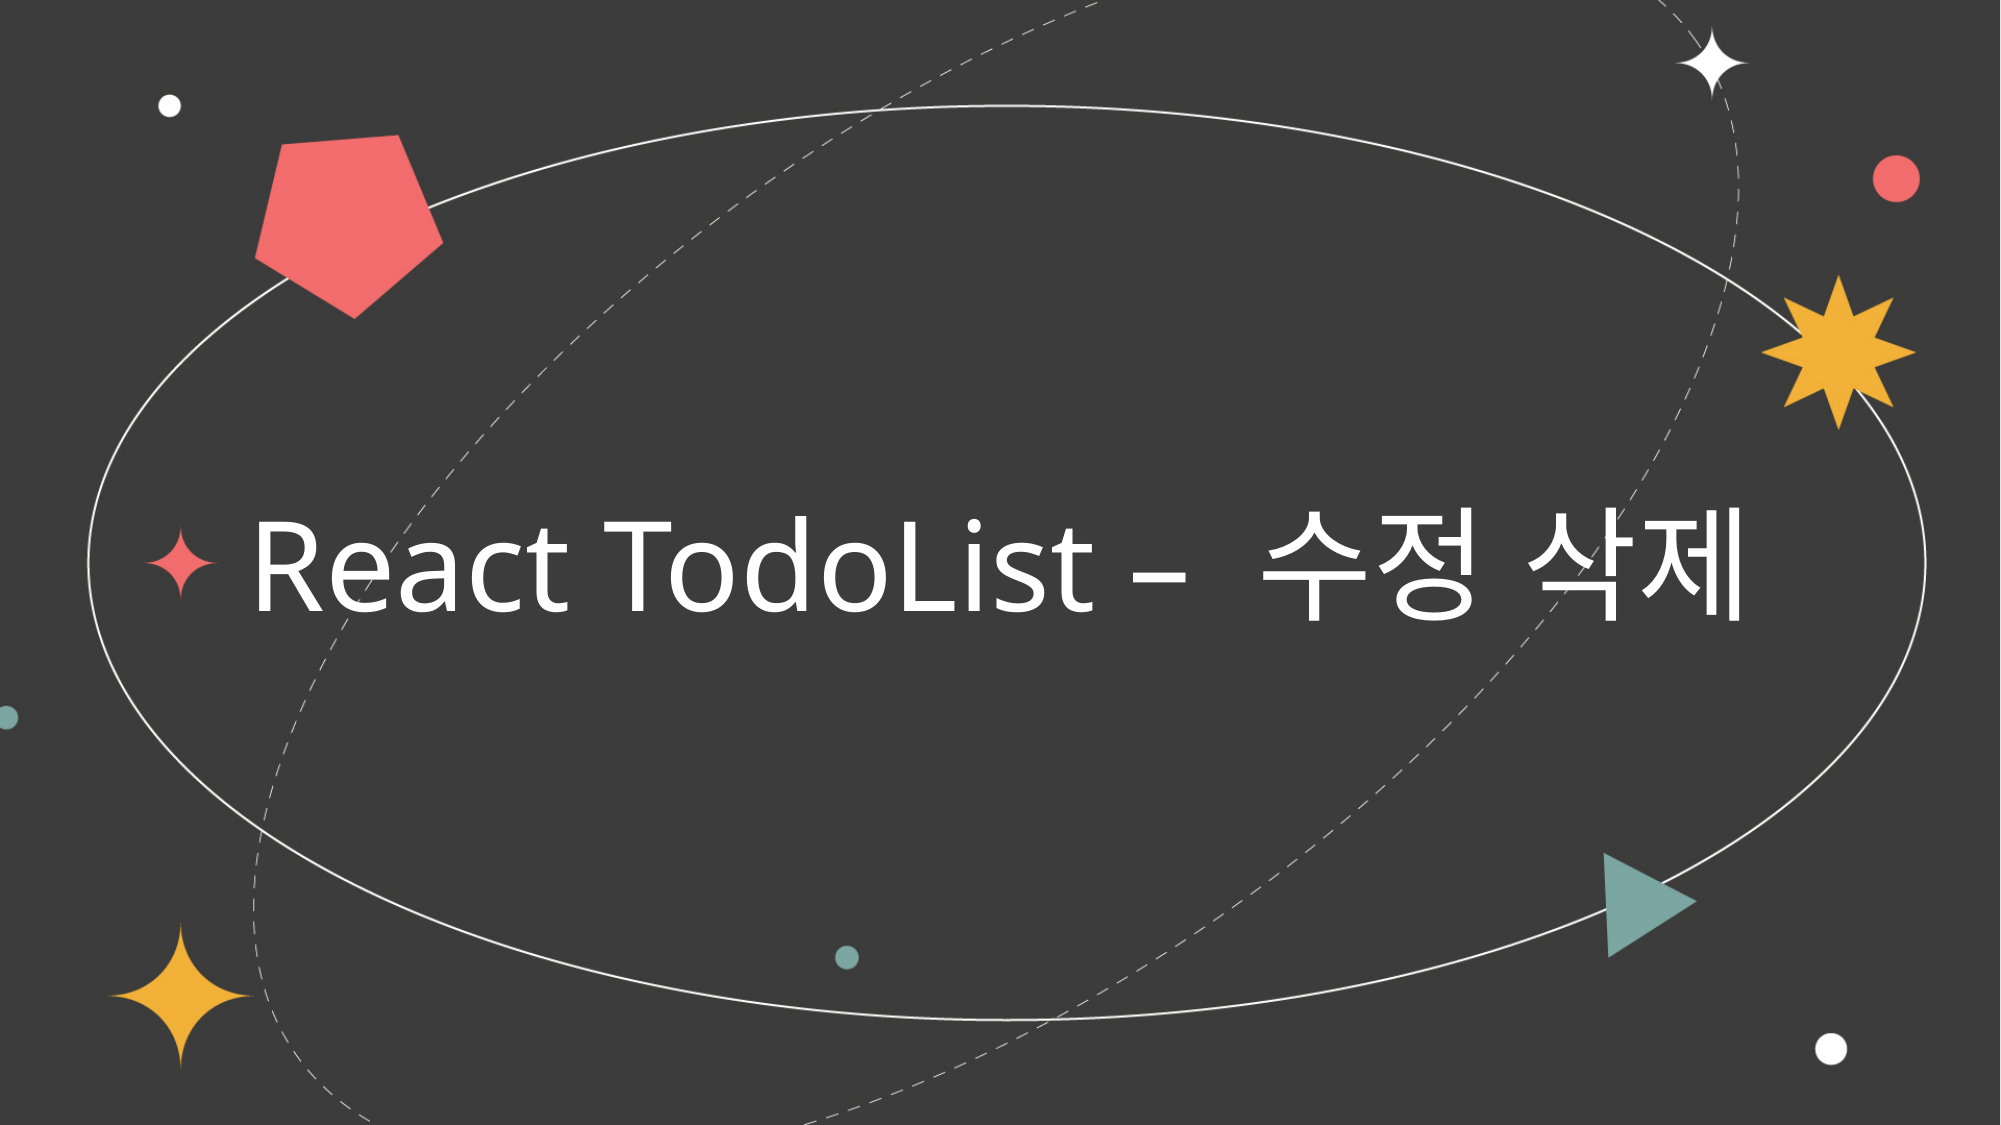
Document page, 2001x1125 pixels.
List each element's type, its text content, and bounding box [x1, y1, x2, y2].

picture [0, 0, 2001, 1125]
title React TodoList – 수정 삭제 [174, 366, 1826, 759]
